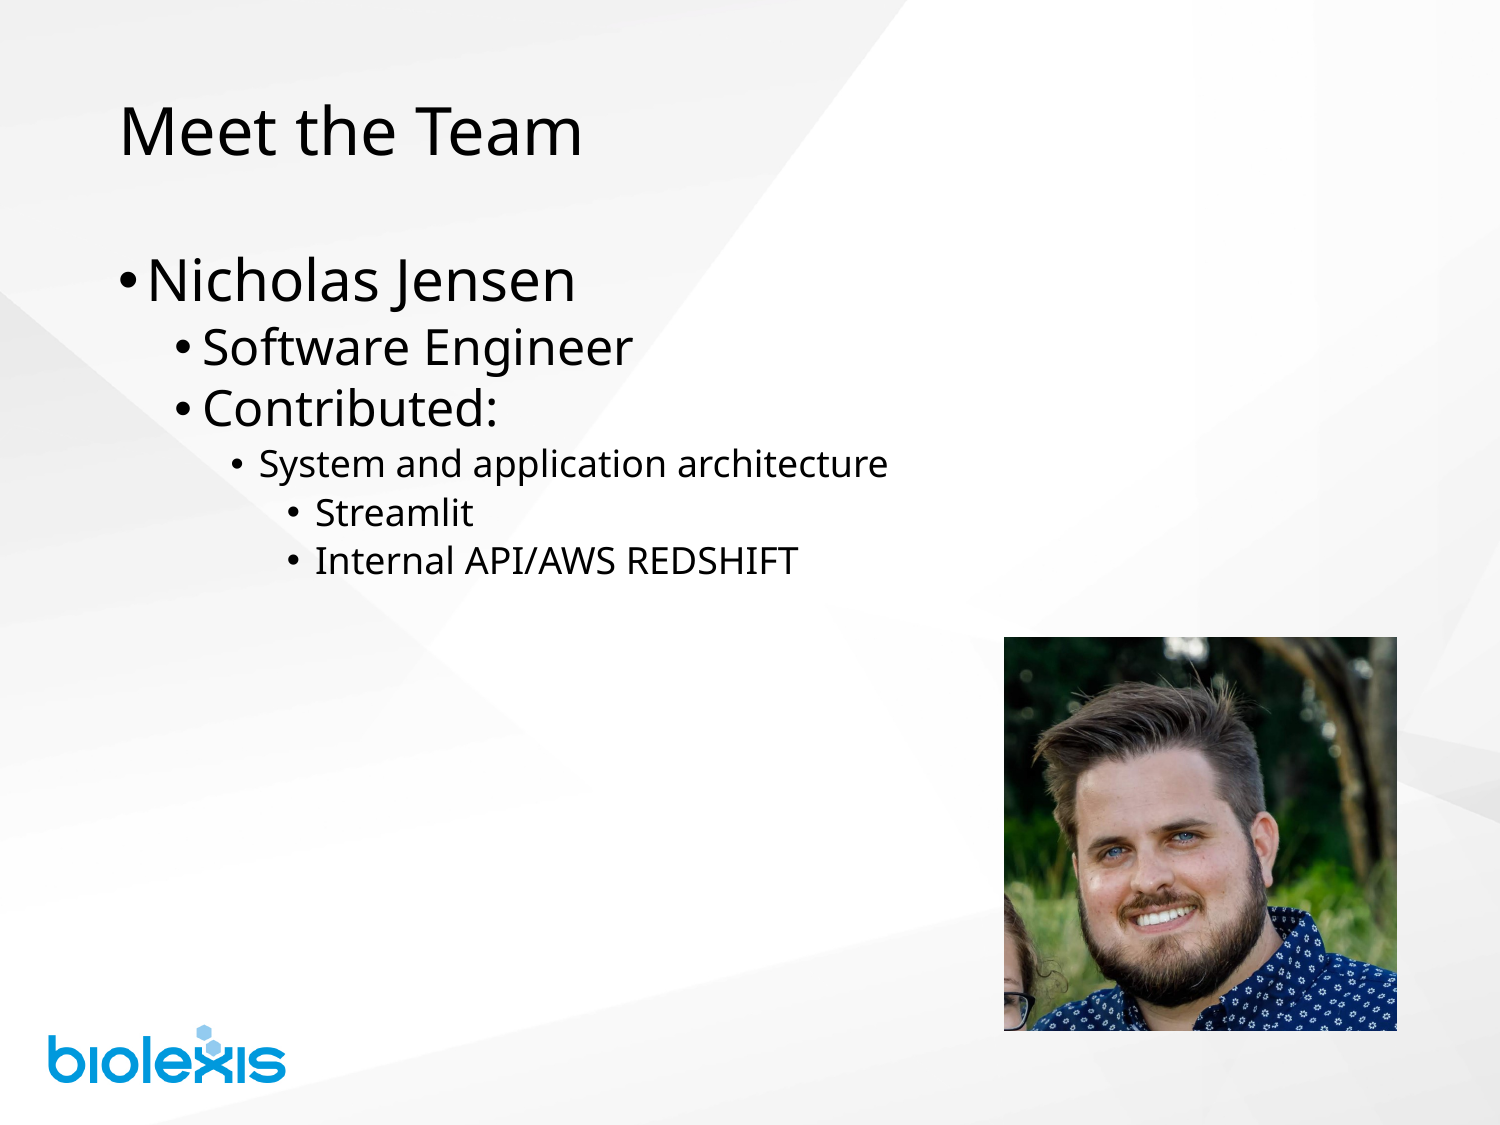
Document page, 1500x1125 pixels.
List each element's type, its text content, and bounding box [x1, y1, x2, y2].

picture [0, 0, 1500, 1125]
title Meet the Team [103, 59, 1397, 208]
list Nicholas Jensen Software Engineer Contributed: System and application architecture Streamlit Internal API/AWS REDSHIFT [103, 243, 1413, 1032]
